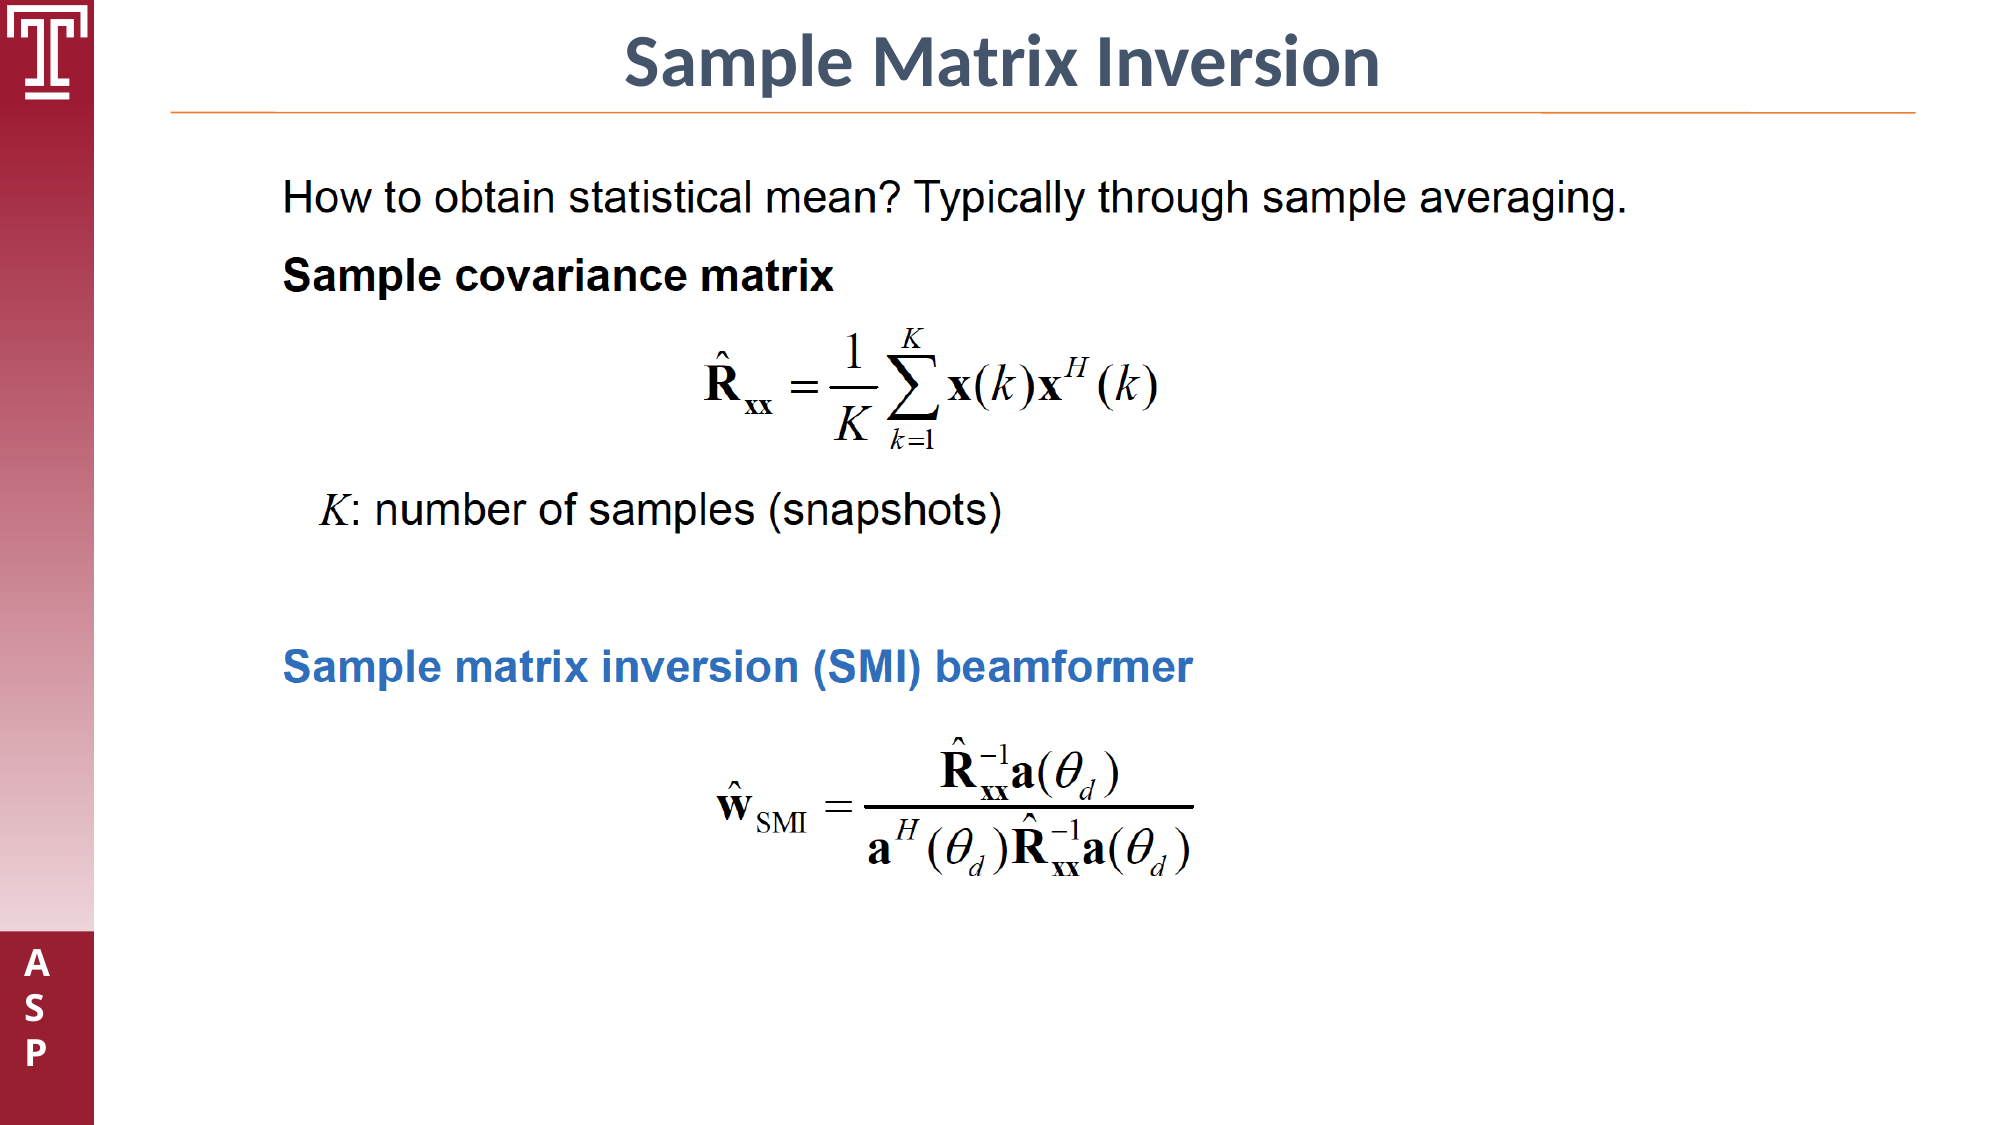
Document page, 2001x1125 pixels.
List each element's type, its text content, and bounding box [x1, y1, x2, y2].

text_box Sample Matrix Inversion [378, 0, 1630, 113]
picture [0, 0, 94, 106]
picture [199, 169, 1718, 956]
